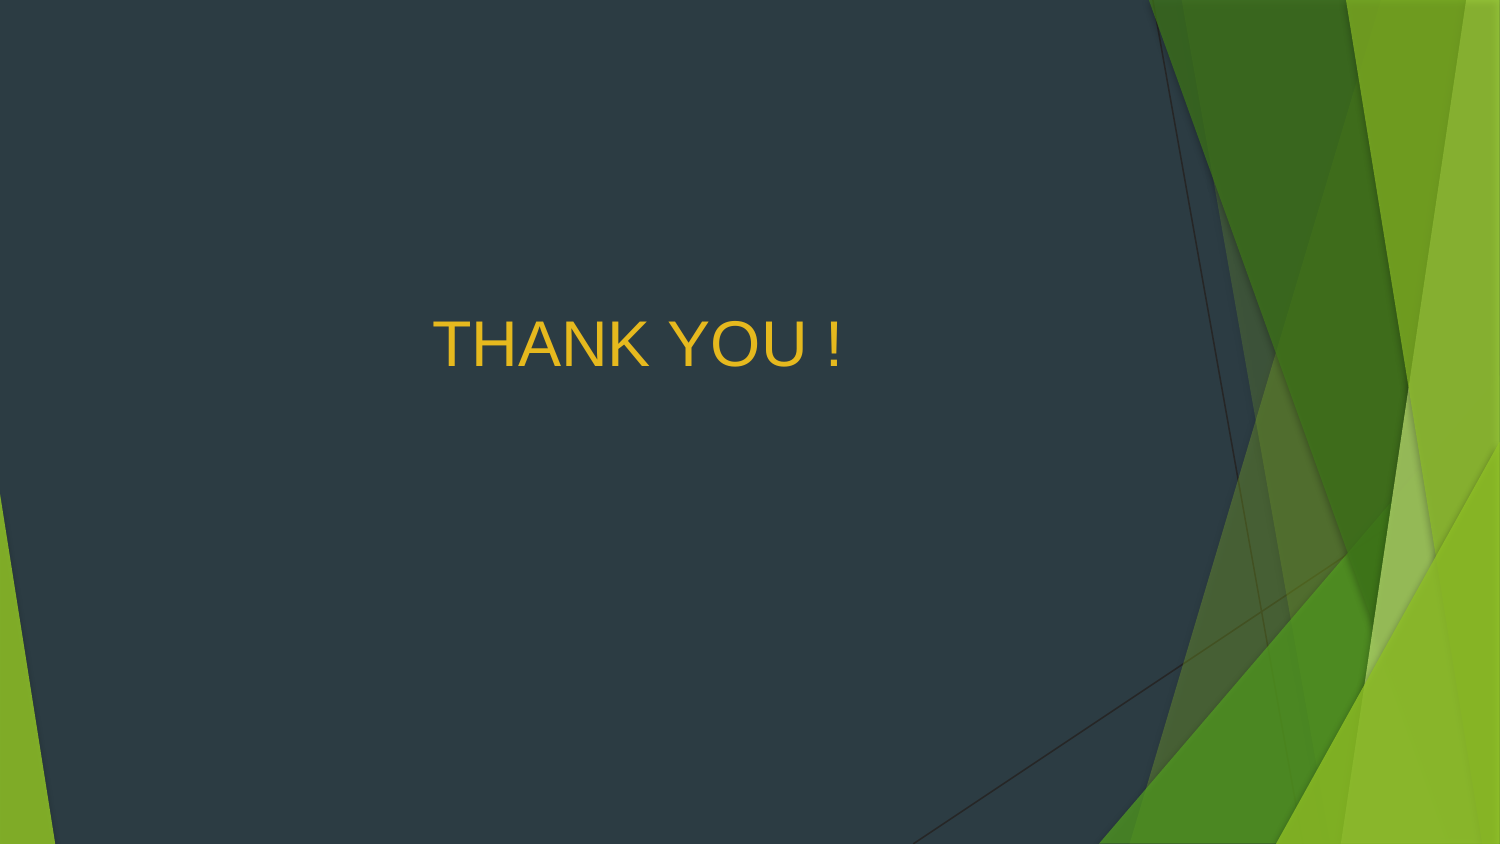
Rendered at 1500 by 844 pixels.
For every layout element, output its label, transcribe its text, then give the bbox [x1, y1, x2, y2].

list THANK YOU ! [380, 263, 950, 495]
